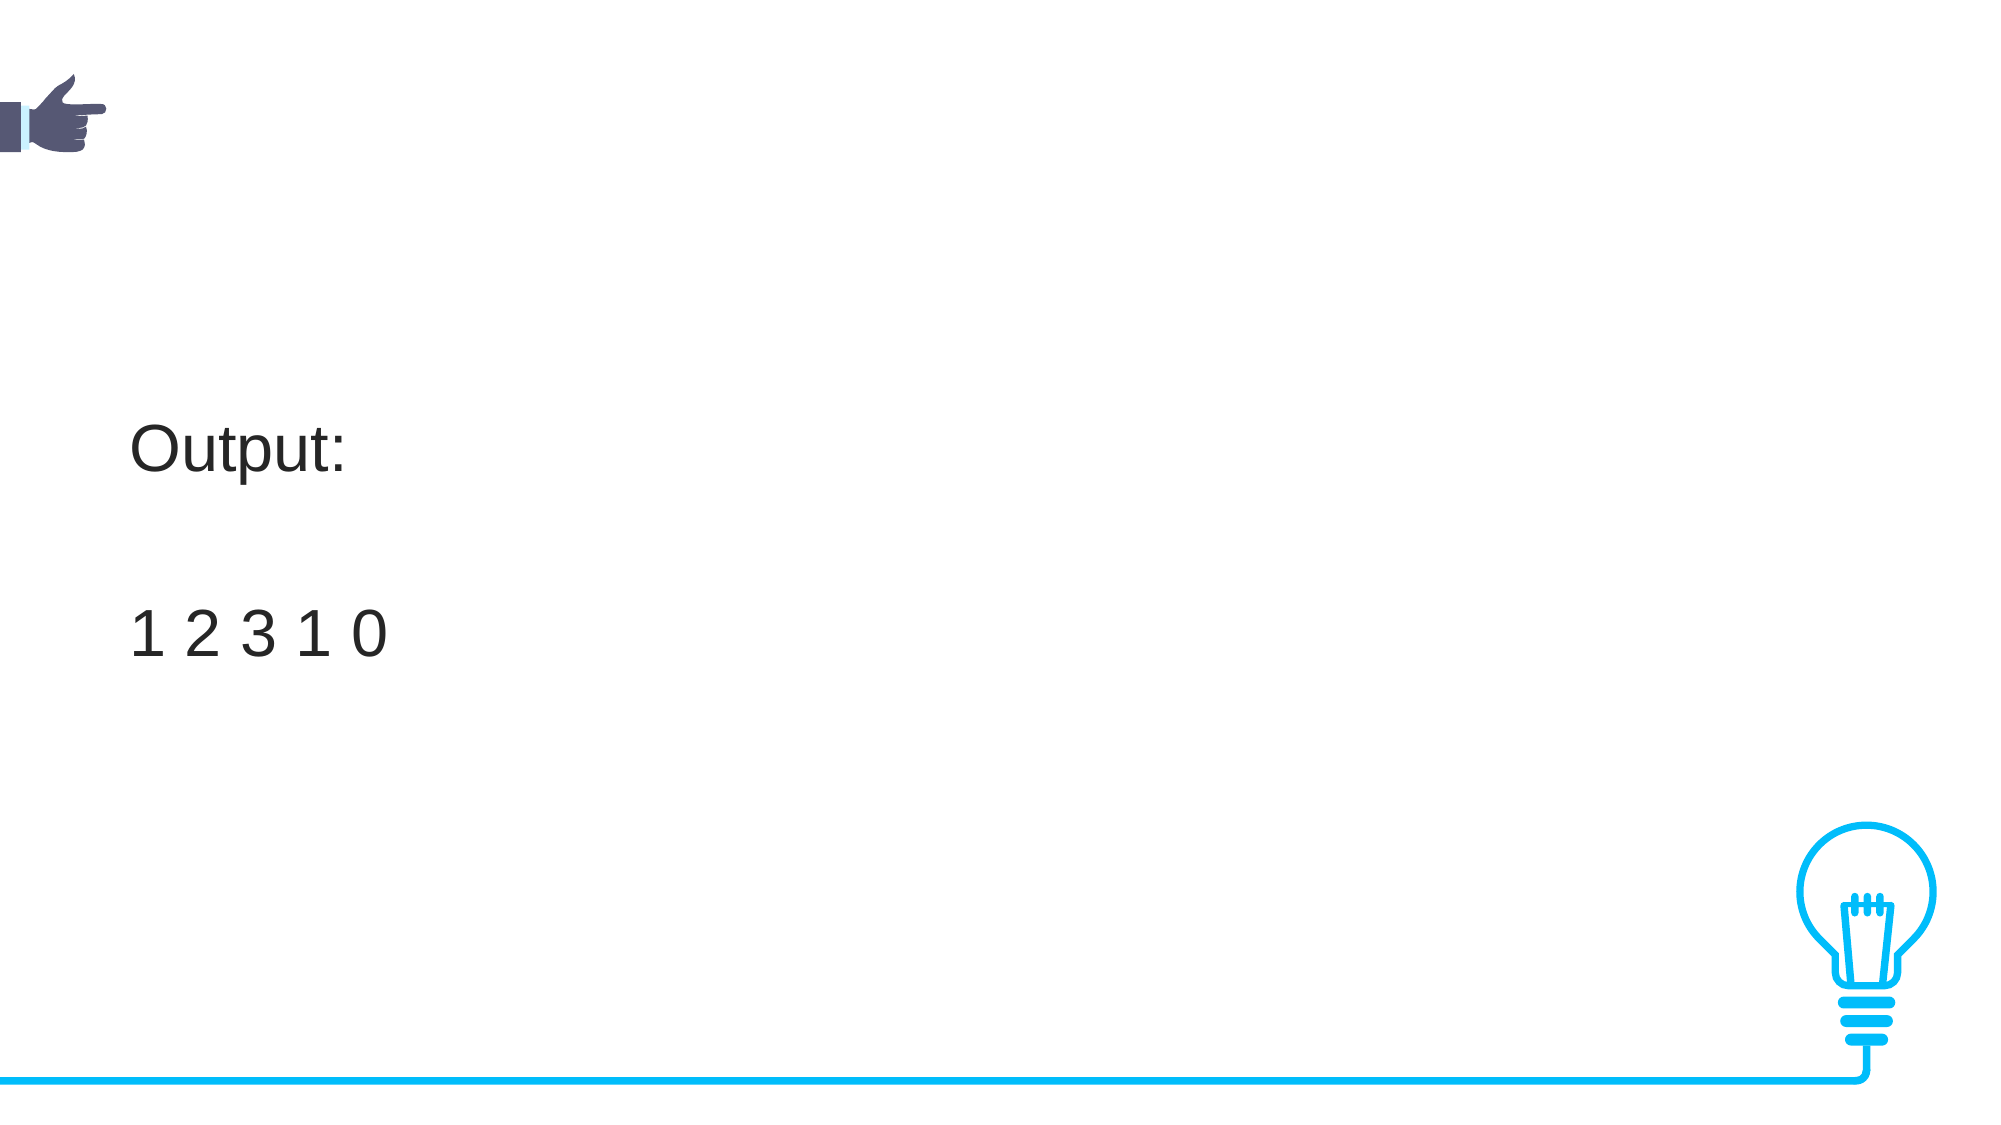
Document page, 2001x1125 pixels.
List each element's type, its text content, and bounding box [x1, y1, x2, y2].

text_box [0, 73, 107, 153]
list Output: 1 2 3 1 0 [114, 46, 1927, 1039]
